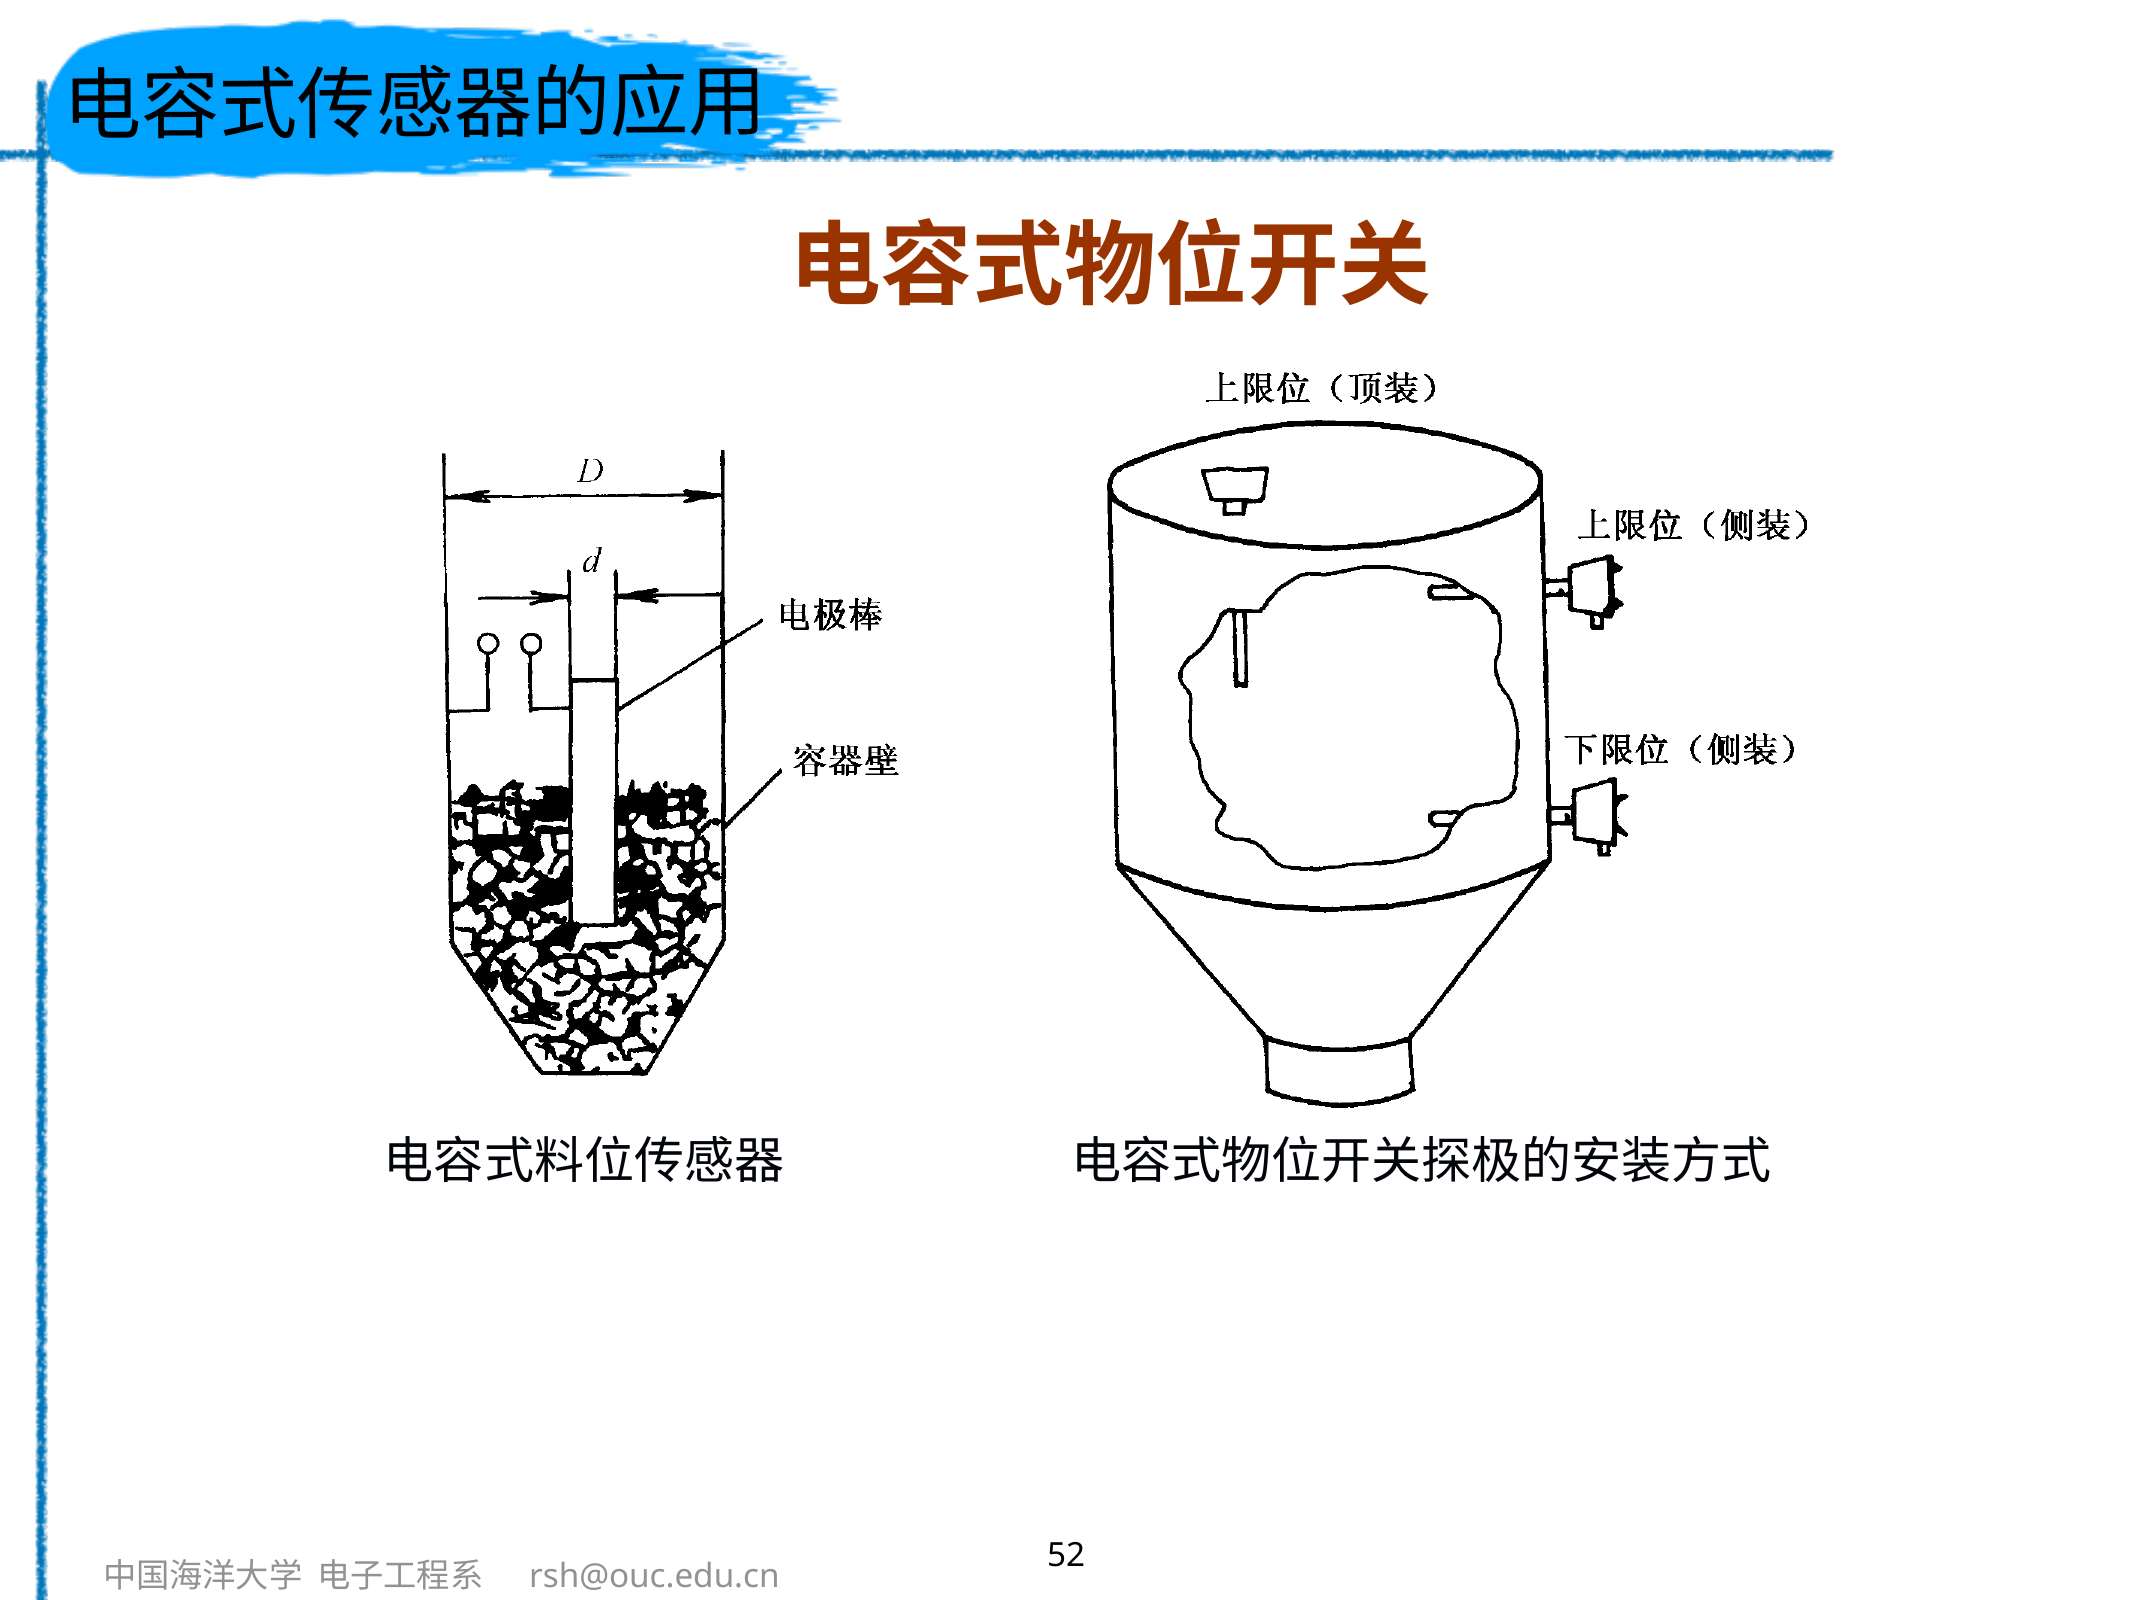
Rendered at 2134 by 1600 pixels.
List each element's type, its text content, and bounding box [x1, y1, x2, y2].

slide_number 52 [1037, 1524, 1095, 1579]
title 电容式传感器的应用 [49, 5, 782, 193]
picture [781, 16, 1841, 183]
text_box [274, 359, 1859, 1206]
picture [0, 16, 50, 1600]
text_box 电容式物位开关 [780, 188, 1442, 334]
